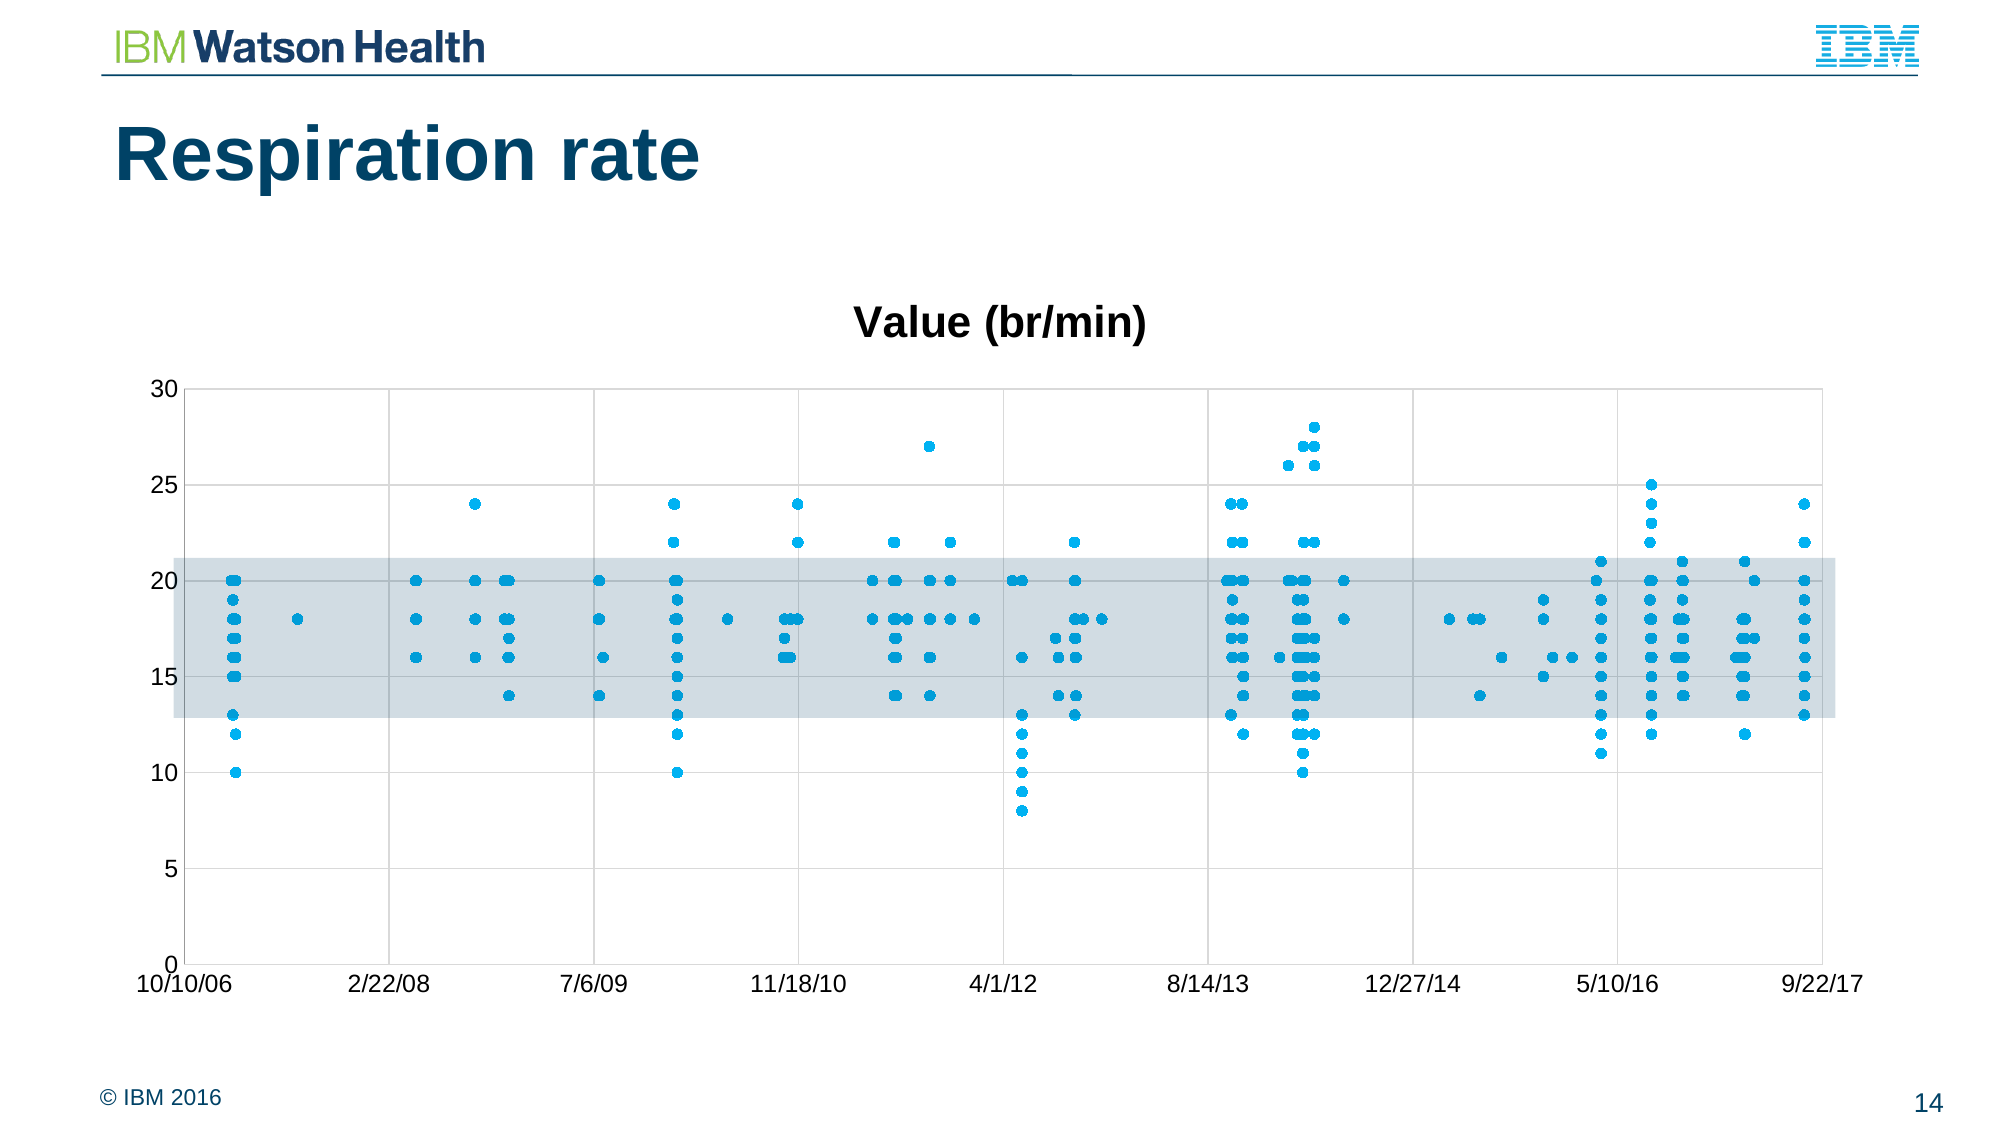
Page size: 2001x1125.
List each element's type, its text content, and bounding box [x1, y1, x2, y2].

picture [1816, 25, 1919, 67]
picture [116, 30, 484, 63]
title Respiration rate [99, 96, 1900, 196]
chart [99, 262, 1901, 1013]
